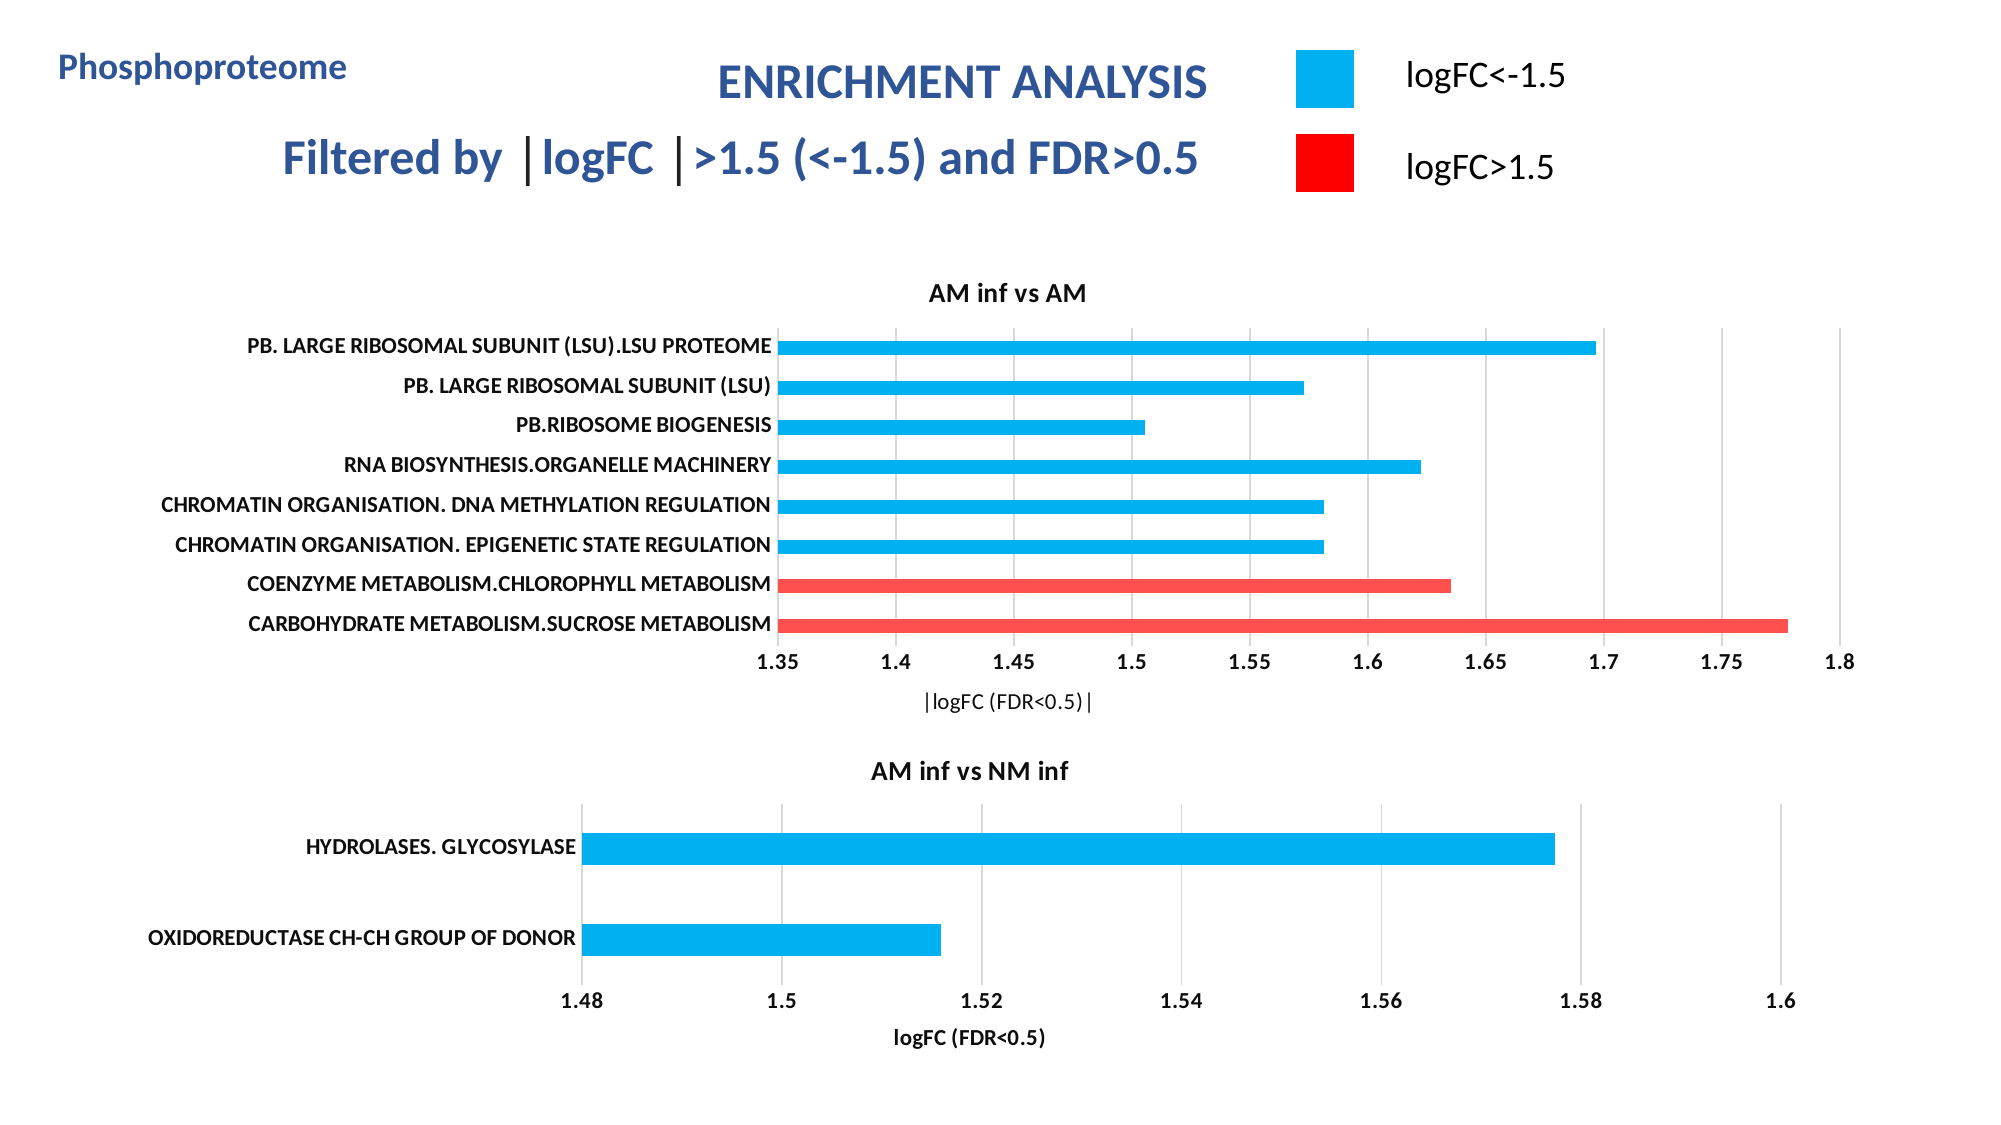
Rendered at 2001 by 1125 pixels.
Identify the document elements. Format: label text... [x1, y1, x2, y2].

text_box Filtered by |logFC |>1.5 (<-1.5) and FDR>0.5 [268, 117, 1628, 192]
text_box [1296, 134, 1354, 192]
chart [108, 254, 1891, 1084]
text_box [1296, 50, 1354, 108]
text_box logFC>1.5 [1391, 134, 1745, 195]
text_box logFC<-1.5 [1391, 42, 1745, 103]
text_box Phosphoproteome [43, 34, 387, 95]
text_box ENRICHMENT ANALYSIS [702, 41, 1297, 117]
